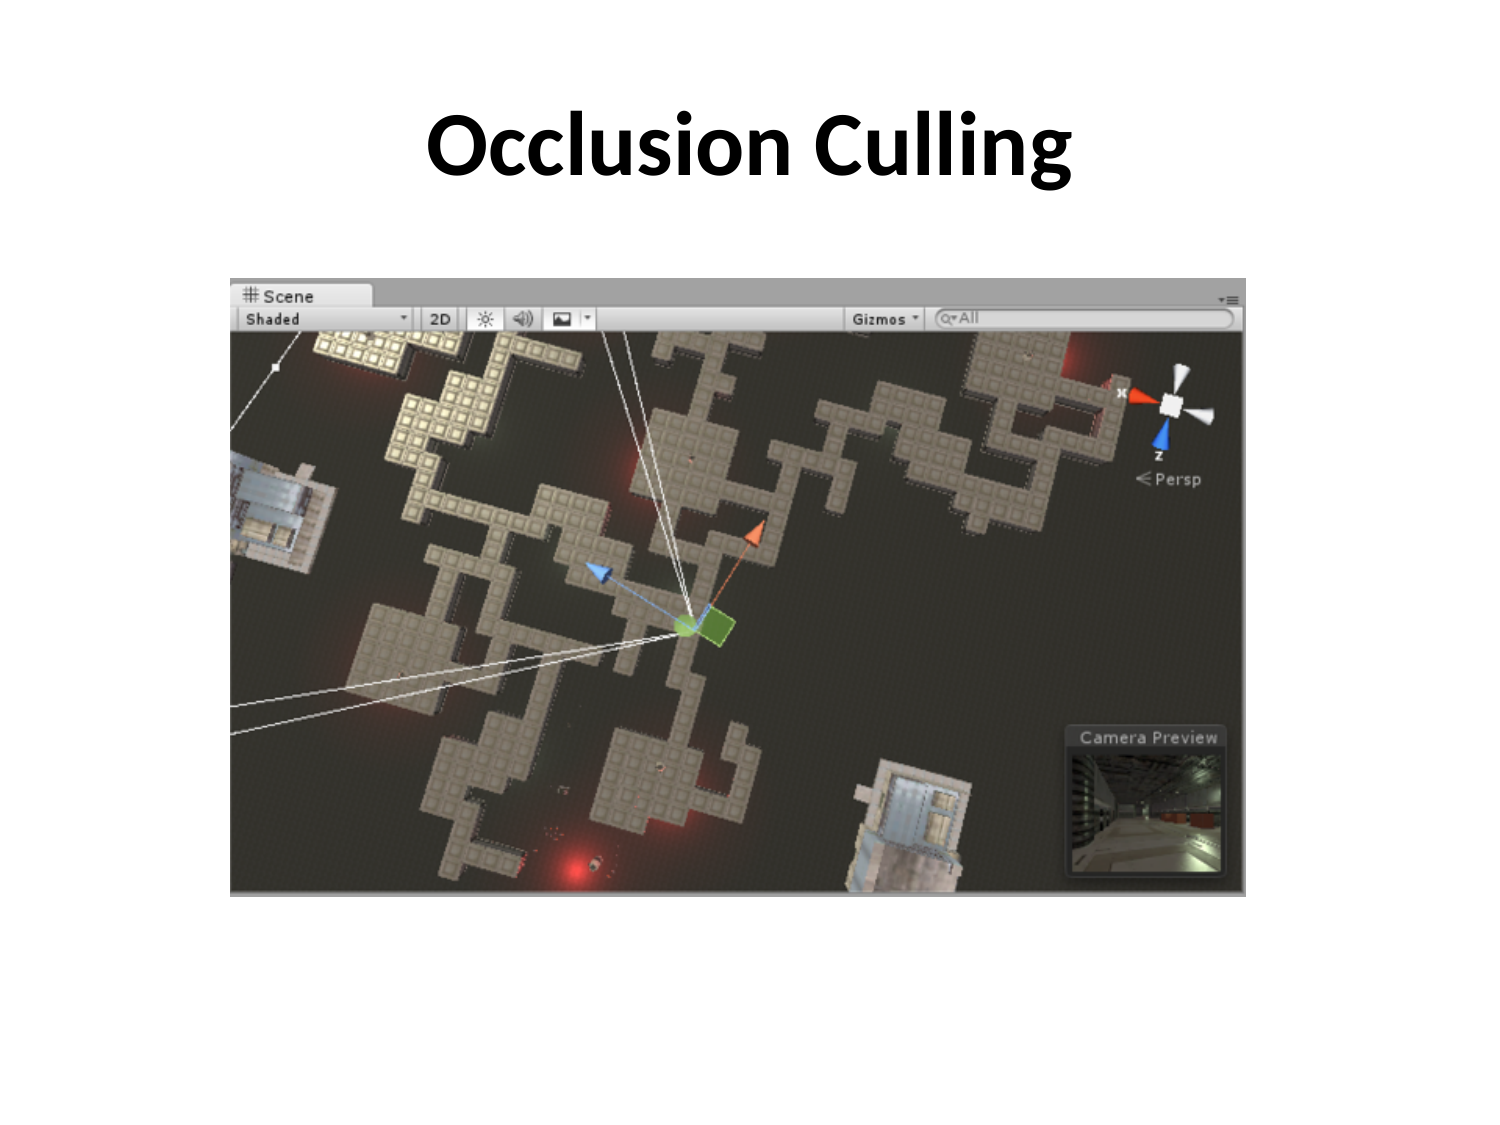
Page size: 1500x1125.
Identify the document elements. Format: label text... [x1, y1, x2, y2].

title Occlusion Culling [75, 45, 1425, 233]
picture [229, 278, 1247, 897]
